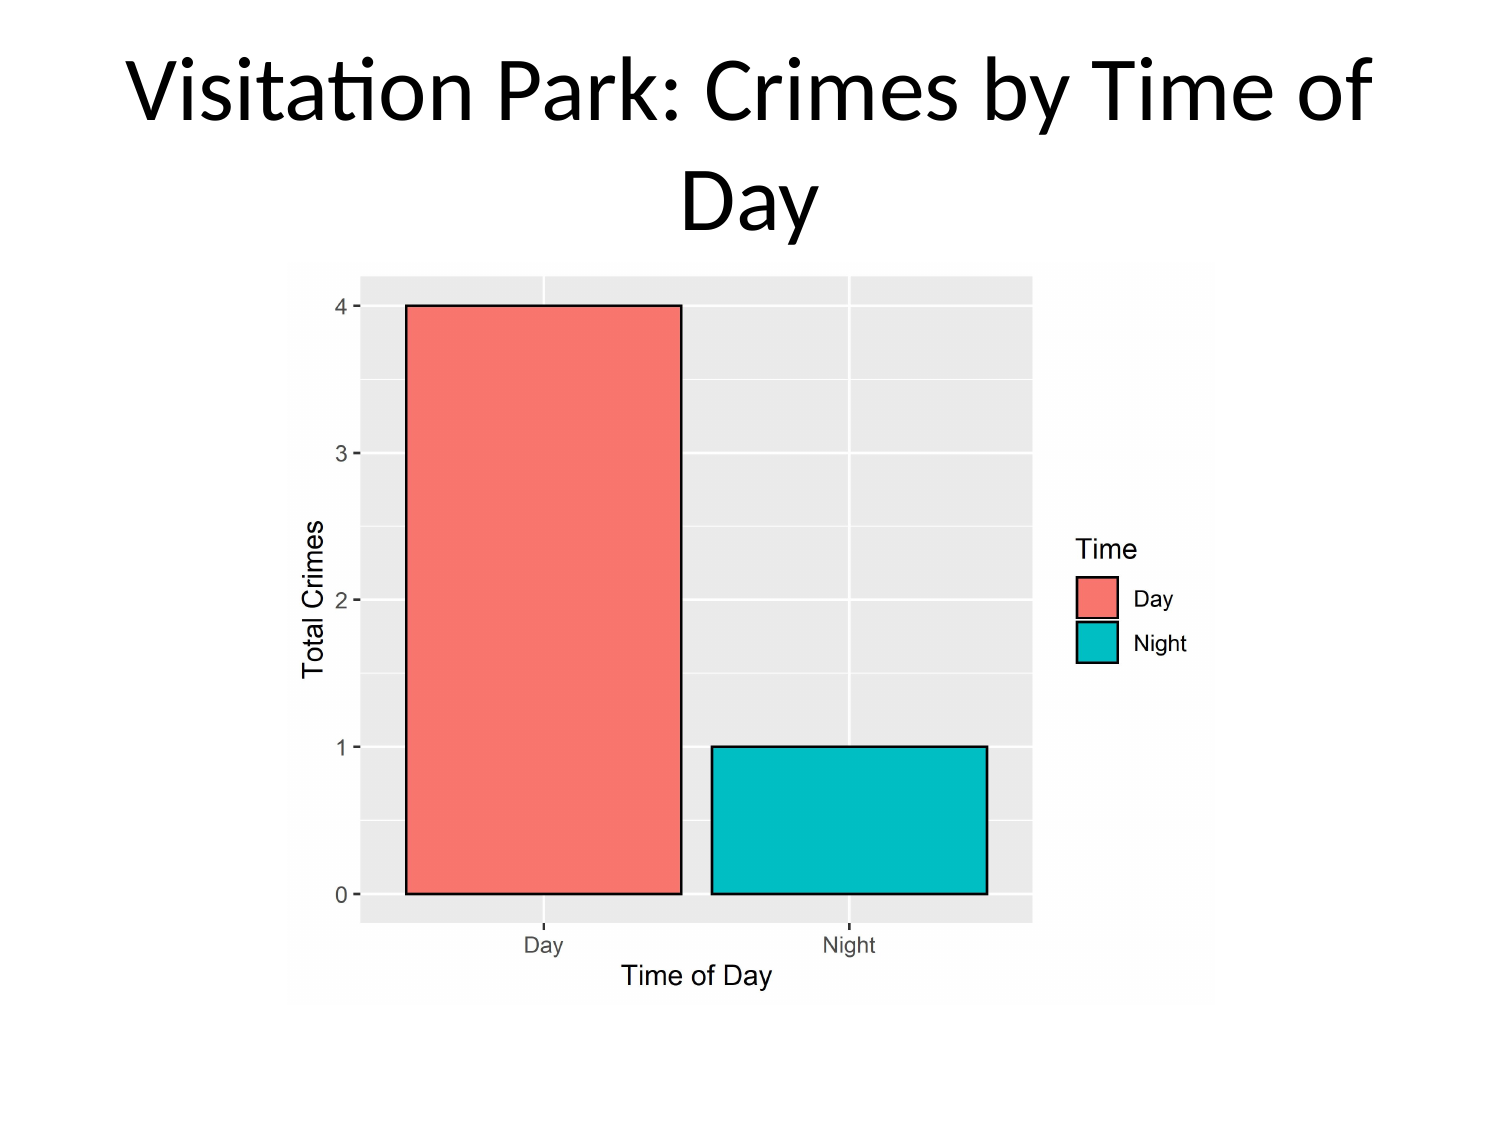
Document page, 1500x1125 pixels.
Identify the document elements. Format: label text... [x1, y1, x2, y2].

picture [287, 262, 1215, 1005]
title Visitation Park: Crimes by Time of Day [75, 45, 1425, 233]
